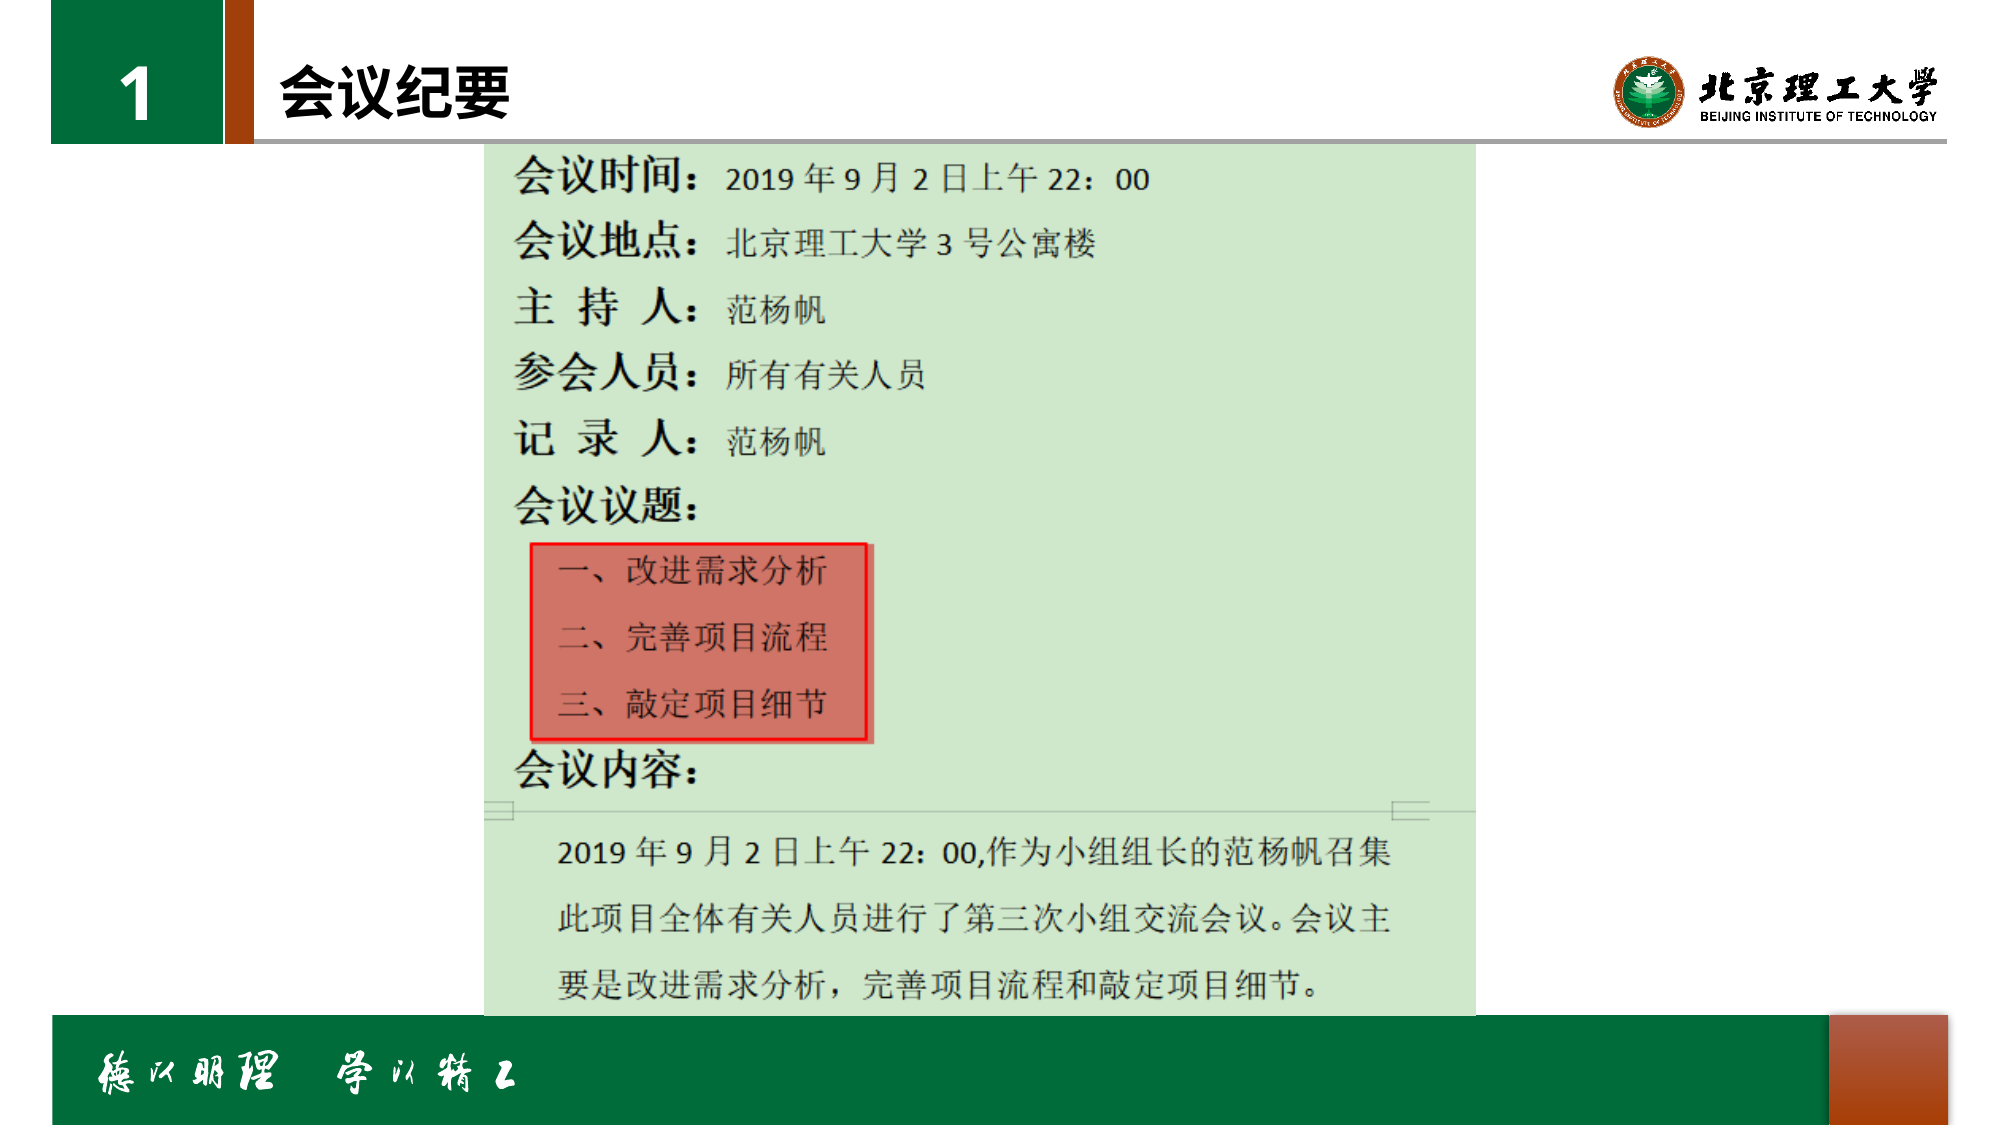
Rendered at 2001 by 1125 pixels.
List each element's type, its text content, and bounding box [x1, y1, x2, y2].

text_box [1829, 1015, 1949, 1125]
picture [484, 144, 1476, 1016]
title 会议纪要 [263, 56, 1682, 136]
text_box 1 [58, 38, 218, 144]
picture [1682, 56, 1937, 128]
